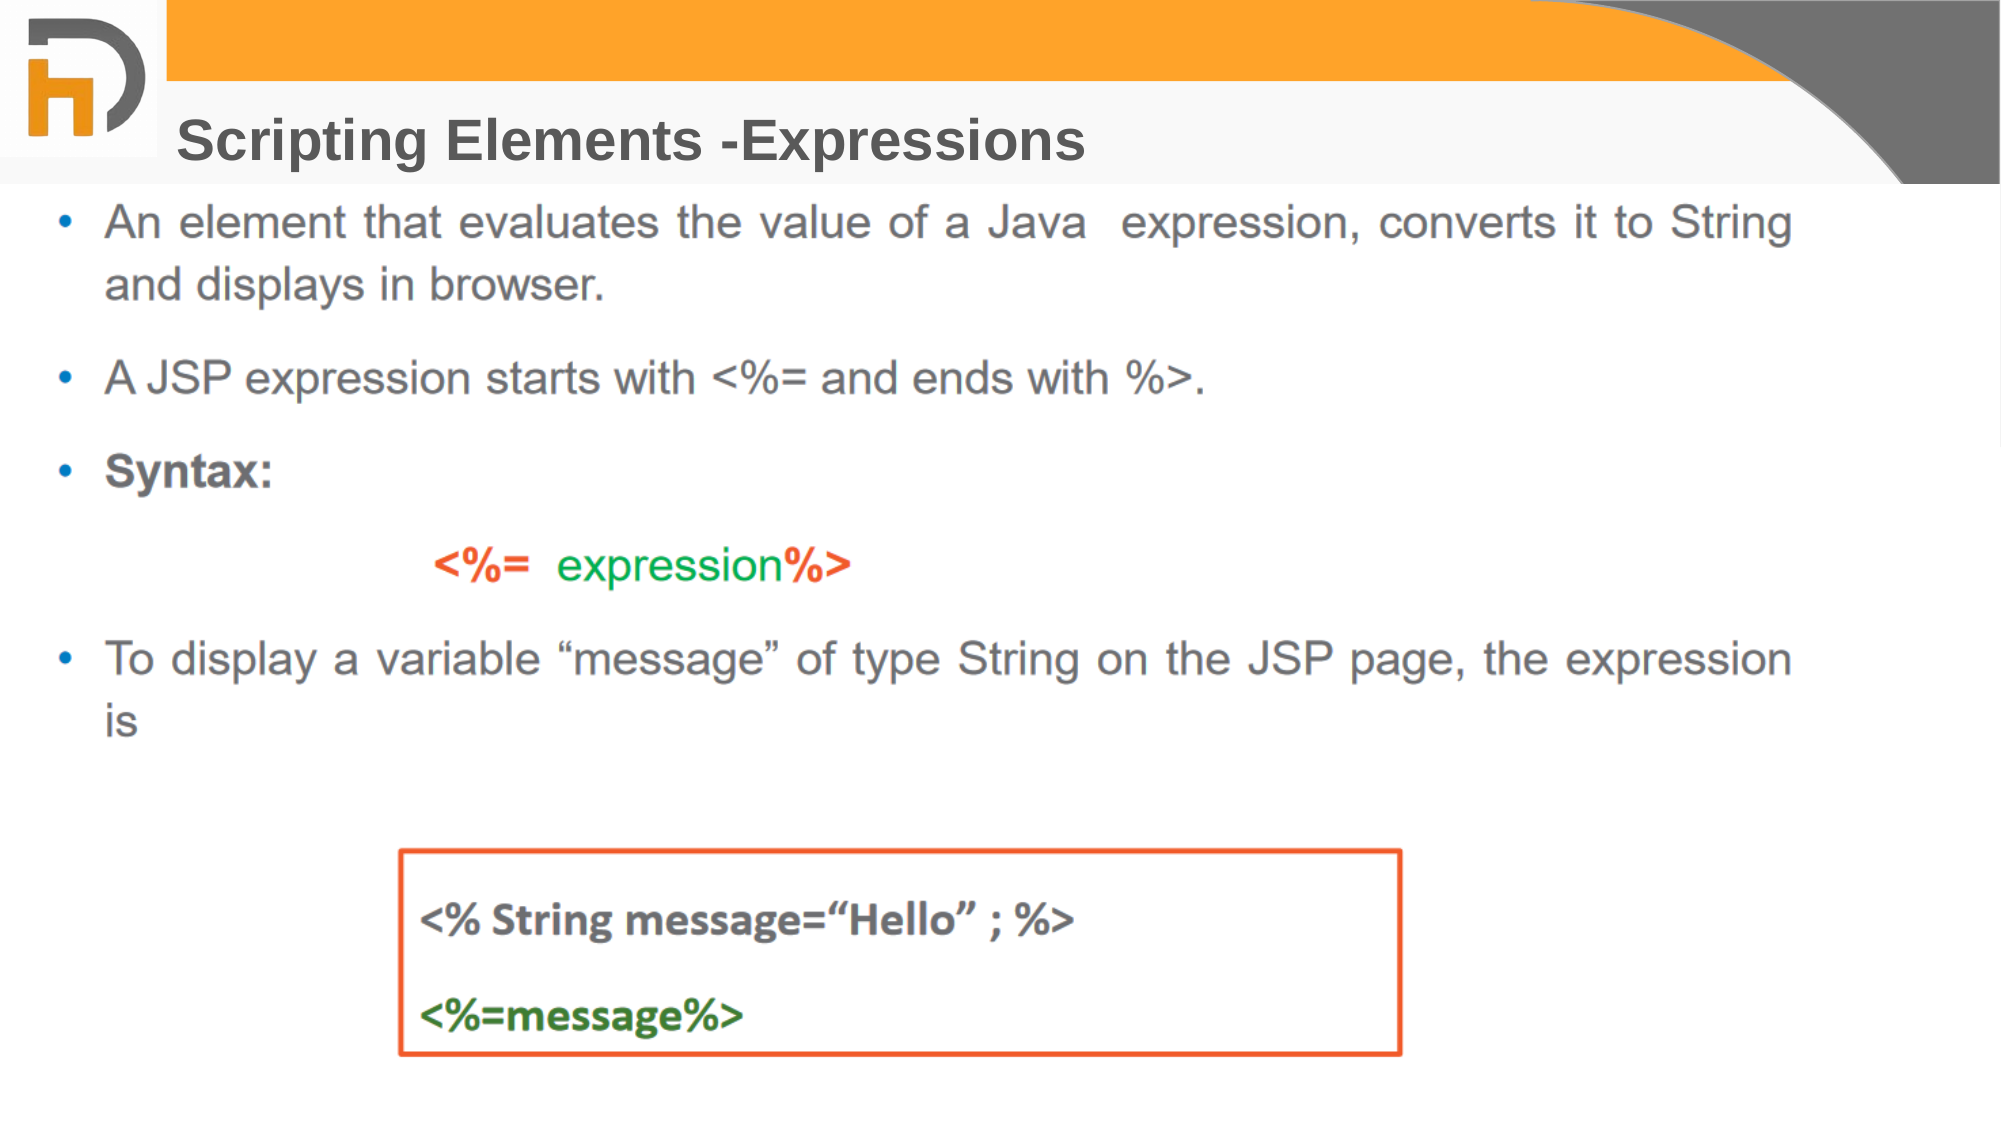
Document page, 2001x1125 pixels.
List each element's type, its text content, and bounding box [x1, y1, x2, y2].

picture [0, 0, 157, 157]
text_box Scripting Elements -Expressions [162, 94, 1163, 180]
picture [0, 184, 2000, 1125]
